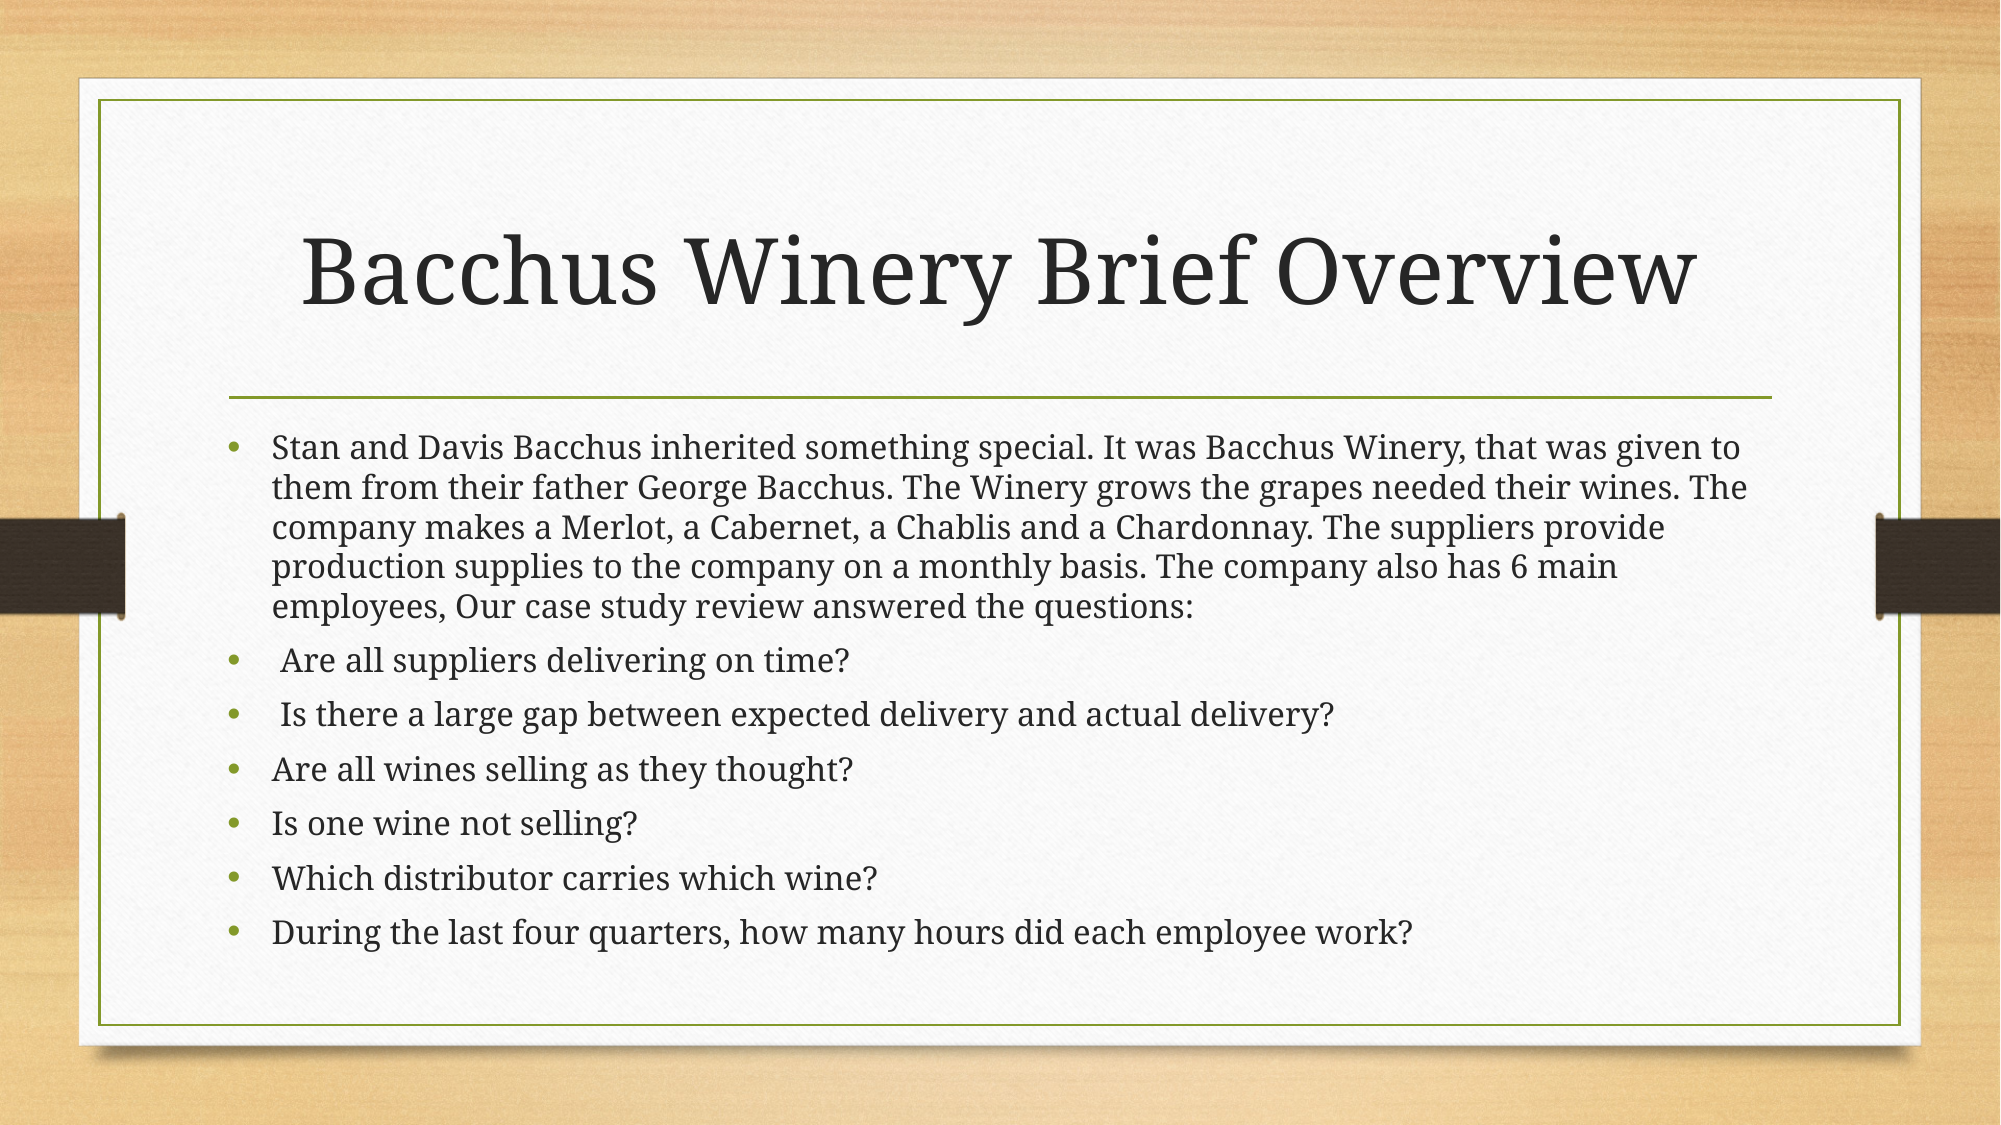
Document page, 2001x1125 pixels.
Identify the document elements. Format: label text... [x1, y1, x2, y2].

list Stan and Davis Bacchus inherited something special. It was Bacchus Winery, that was given to them from their father George Bacchus. The Winery grows the grapes needed their wines. The company makes a Merlot, a Cabernet, a Chablis and a Chardonnay. The suppliers provide production supplies to the company on a monthly basis. The company also has 6 main employees, Our case study review answered the questions: Are all suppliers delivering on time? Is there a large gap between expected delivery and actual delivery? Are all wines selling as they thought? Is one wine not selling? Which distributor carries which wine? During the last four quarters, how many hours did each employee work? [212, 419, 1788, 964]
picture [0, 0, 2001, 1125]
title Bacchus Winery Brief Overview [212, 161, 1788, 375]
